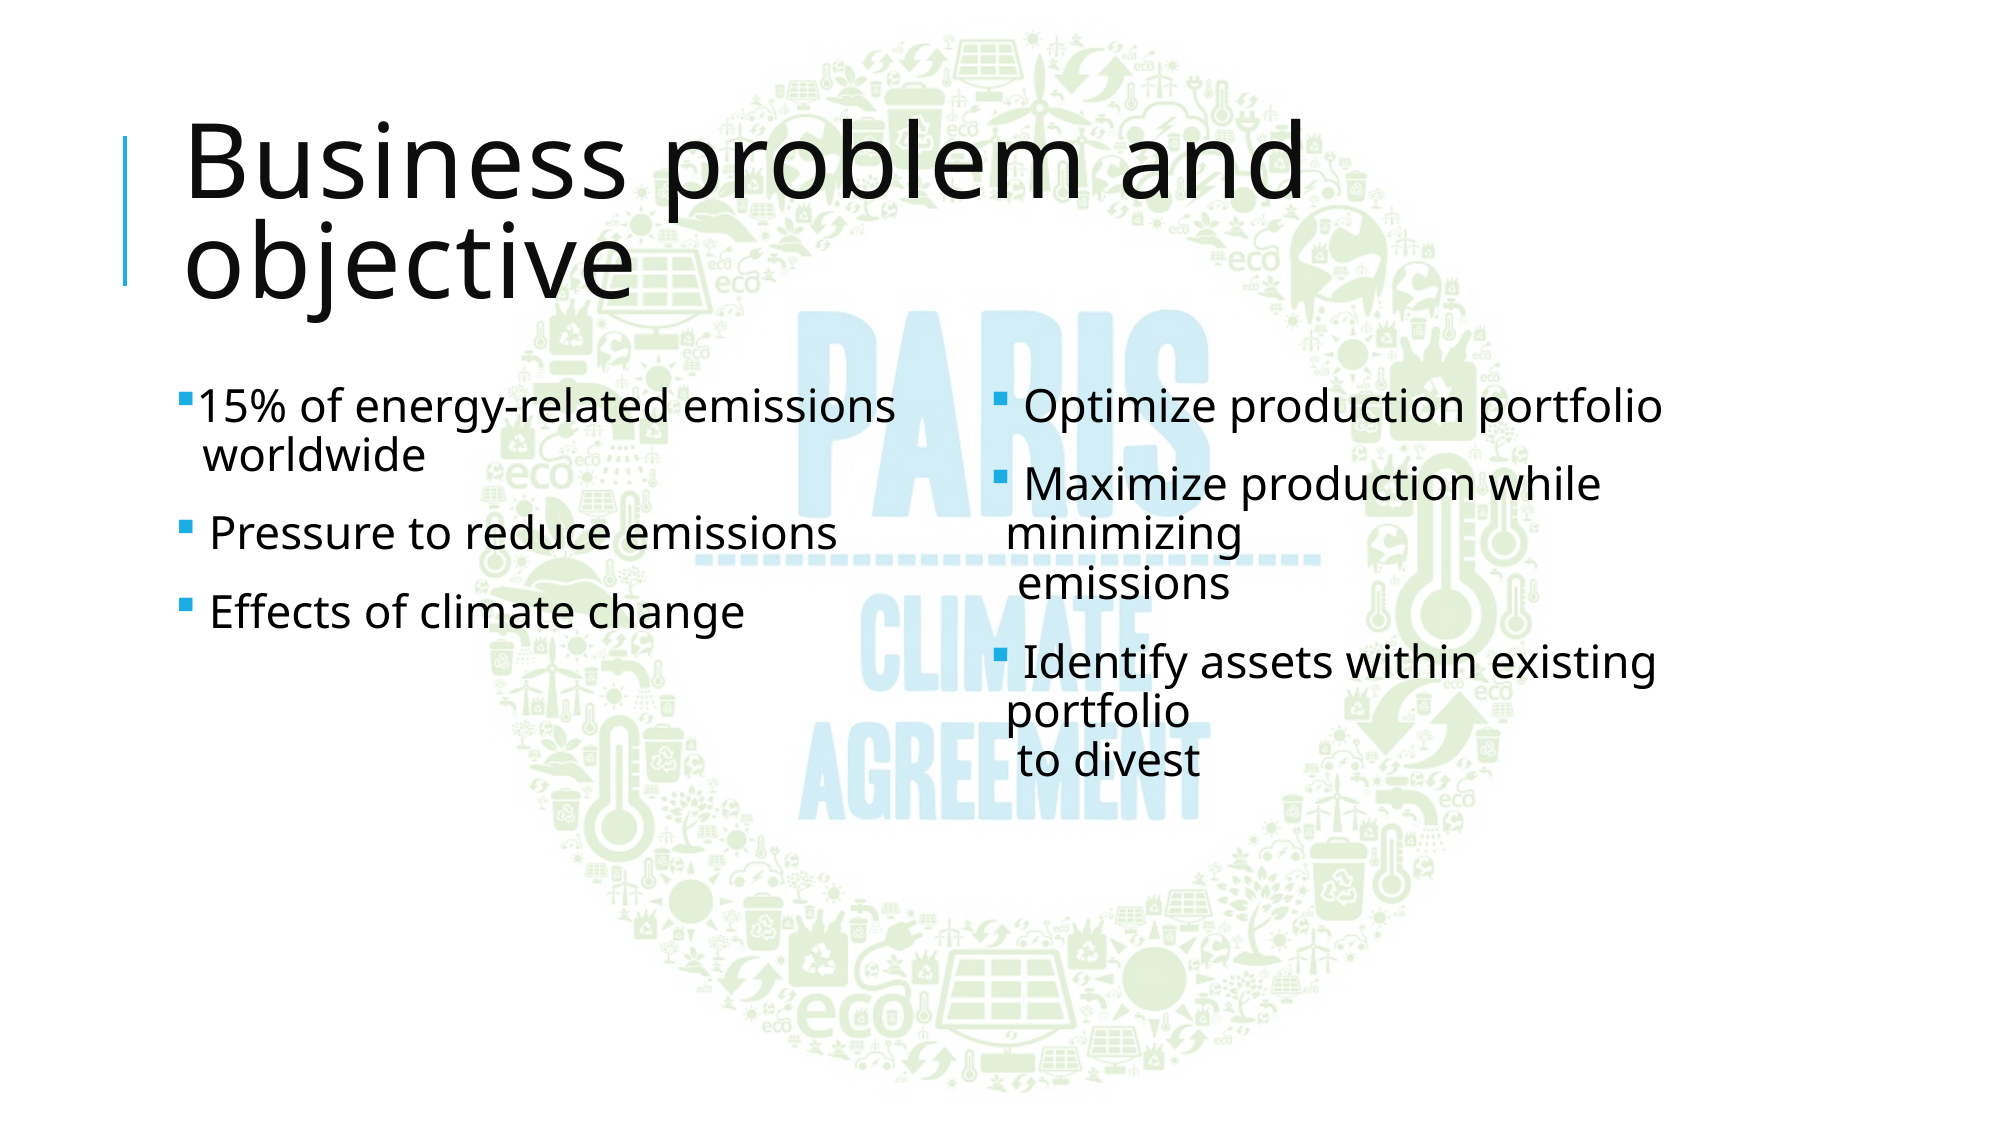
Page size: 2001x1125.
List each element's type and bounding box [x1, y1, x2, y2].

picture [155, 0, 1844, 1125]
